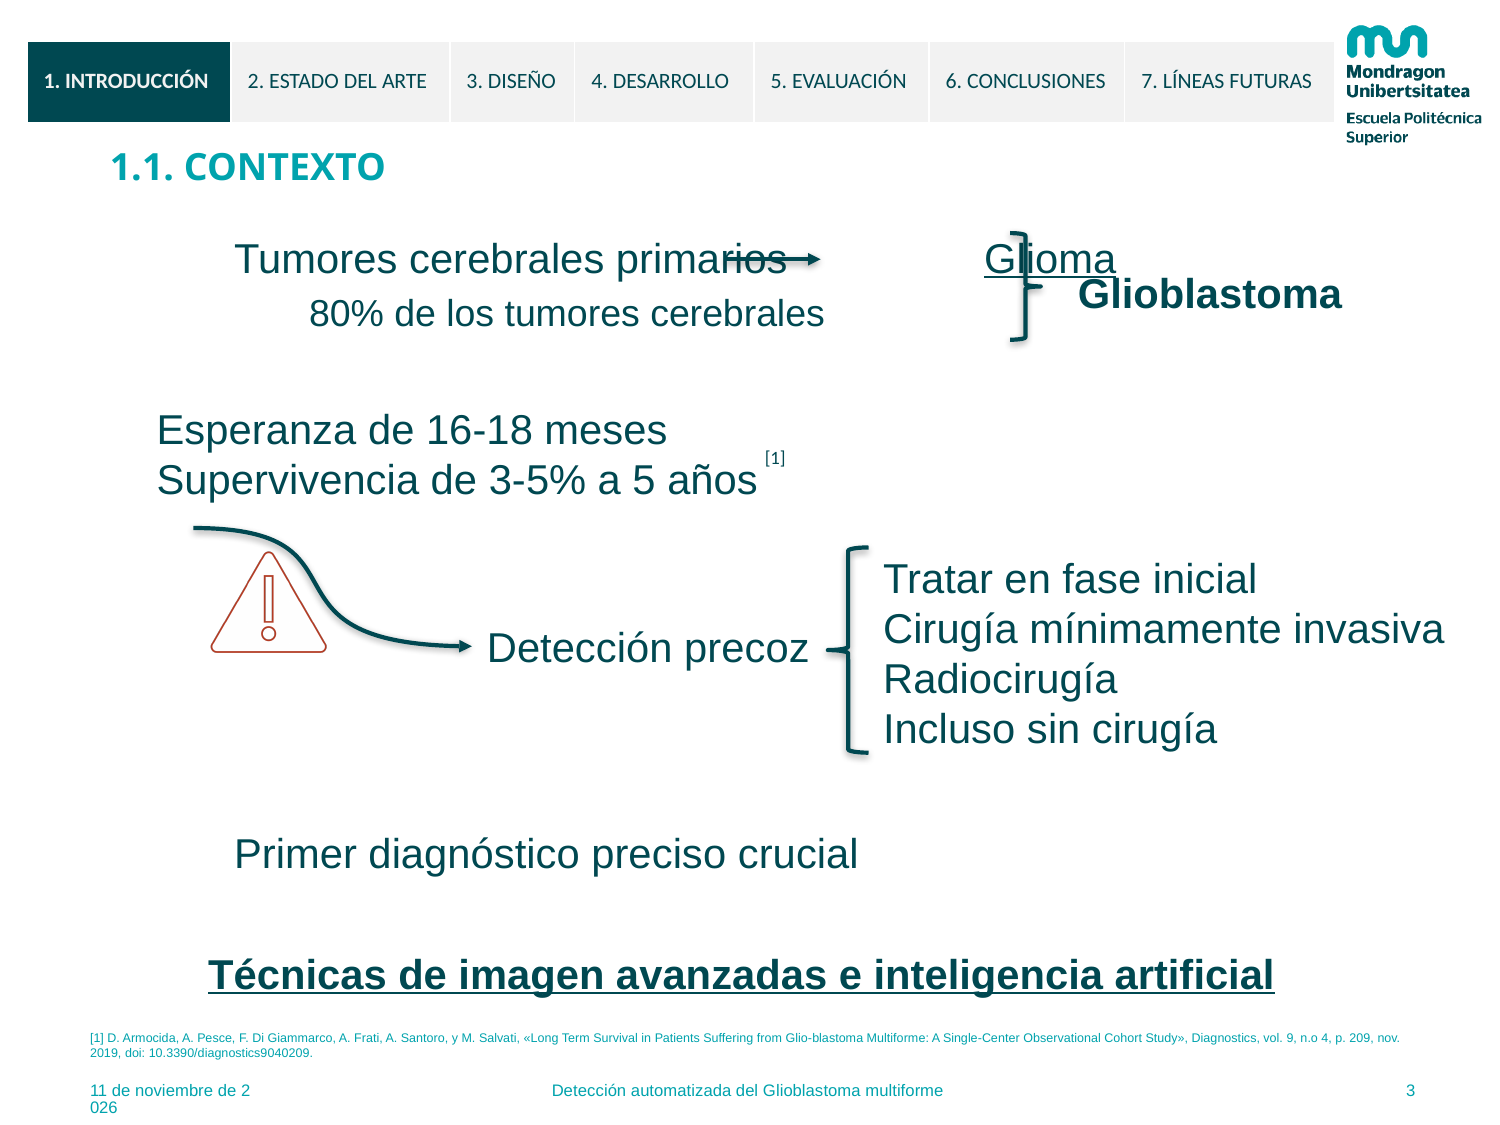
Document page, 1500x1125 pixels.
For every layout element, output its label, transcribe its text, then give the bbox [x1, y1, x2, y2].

table_header 2. ESTADO DEL ARTE [232, 42, 449, 122]
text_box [193, 527, 472, 647]
picture [205, 539, 332, 666]
table_header 4. DESARROLLO [575, 42, 753, 122]
text_box [1] [749, 438, 804, 476]
slide_number 3 [1238, 1059, 1431, 1120]
text_box [825, 545, 868, 755]
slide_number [75, 1075, 269, 1120]
text_box [1] D. Armocida, A. Pesce, F. Di Giammarco, A. Frati, A. Santoro, y M. Salvati, «Long Term Survival in Patients Suffering from Glio-blastoma Multiforme: A Single-Center Observational Cohort Study», Diagnostics, vol. 9, n.o 4, p. 209, nov. 2019, doi: 10.3390/diagnostics9040209. [74, 1015, 1419, 1075]
text_box Tratar en fase inicial Cirugía mínimamente invasiva Radiocirugía Incluso sin cirugía [868, 544, 1480, 810]
table_header 7. LÍNEAS FUTURAS [1125, 42, 1334, 122]
text_box 1.1. CONTEXTO [94, 130, 1353, 201]
footer Detección automatizada del Glioblastoma multiforme [356, 1075, 1140, 1120]
text_box Técnicas de imagen avanzadas e inteligencia artificial [193, 940, 1303, 1006]
text_box Primer diagnóstico preciso crucial [69, 819, 1083, 912]
table_header 1. INTRODUCCIÓN [28, 42, 230, 122]
table_header 3. DISEÑO [451, 42, 574, 122]
text_box [1010, 230, 1043, 342]
text_box Esperanza de 16-18 meses Supervivencia de 3-5% a 5 años [141, 395, 866, 511]
text_box Detección precoz [471, 613, 838, 680]
table_header 6. CONCLUSIONES [930, 42, 1124, 122]
table_header 5. EVALUACIÓN [755, 42, 928, 122]
picture [1320, 0, 1500, 170]
text_box Glioblastoma [1063, 259, 1382, 325]
list Tumores cerebrales primarios Glioma 80% de los tumores cerebrales [69, 223, 1404, 356]
